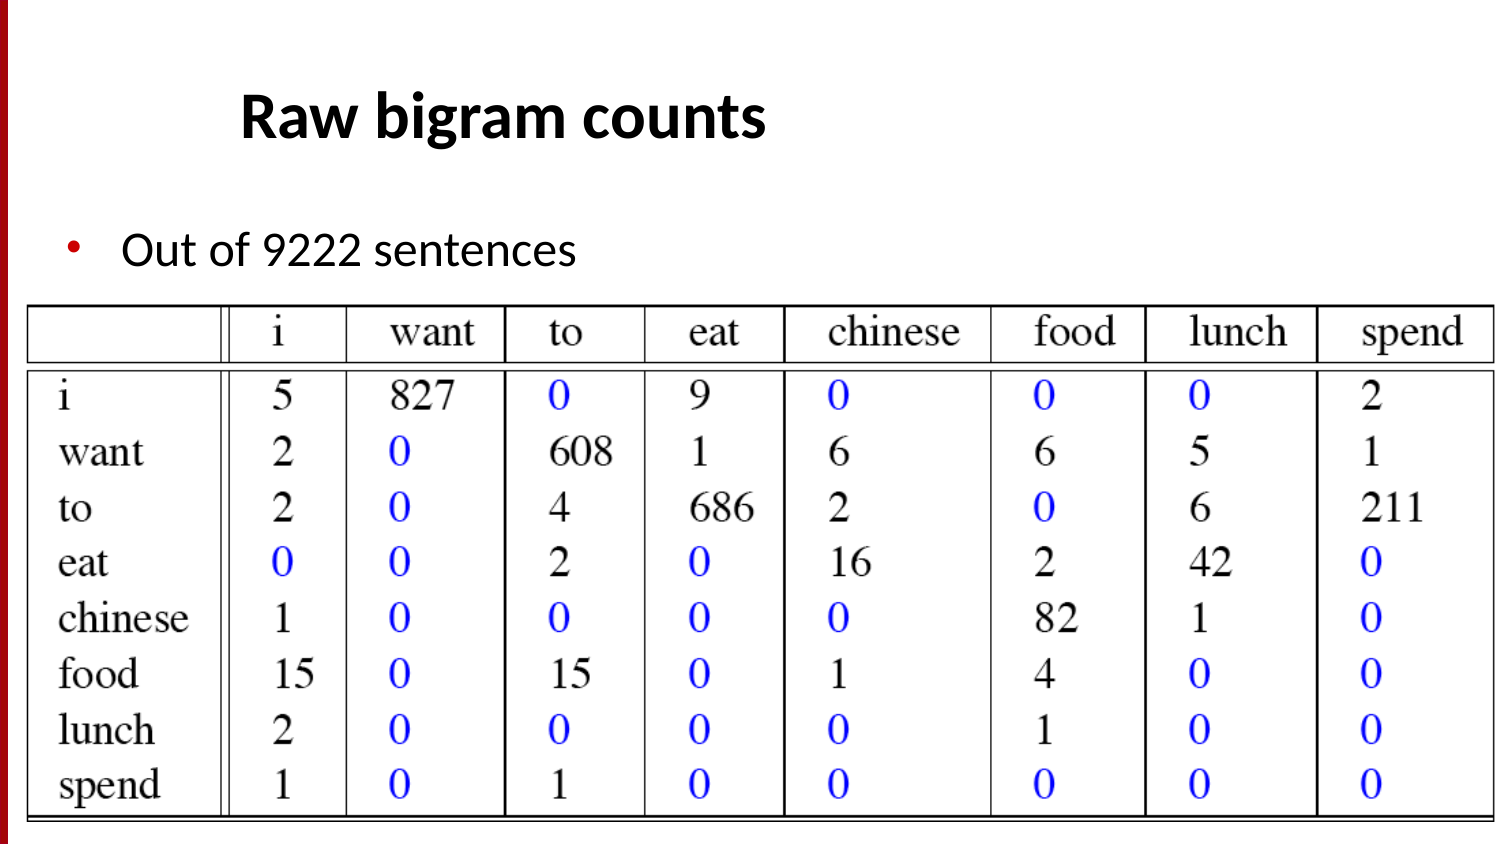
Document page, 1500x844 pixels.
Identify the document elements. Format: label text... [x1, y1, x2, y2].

list Out of 9222 sentences [50, 209, 1450, 286]
picture [12, 287, 1500, 823]
title Raw bigram counts [225, 37, 1450, 160]
